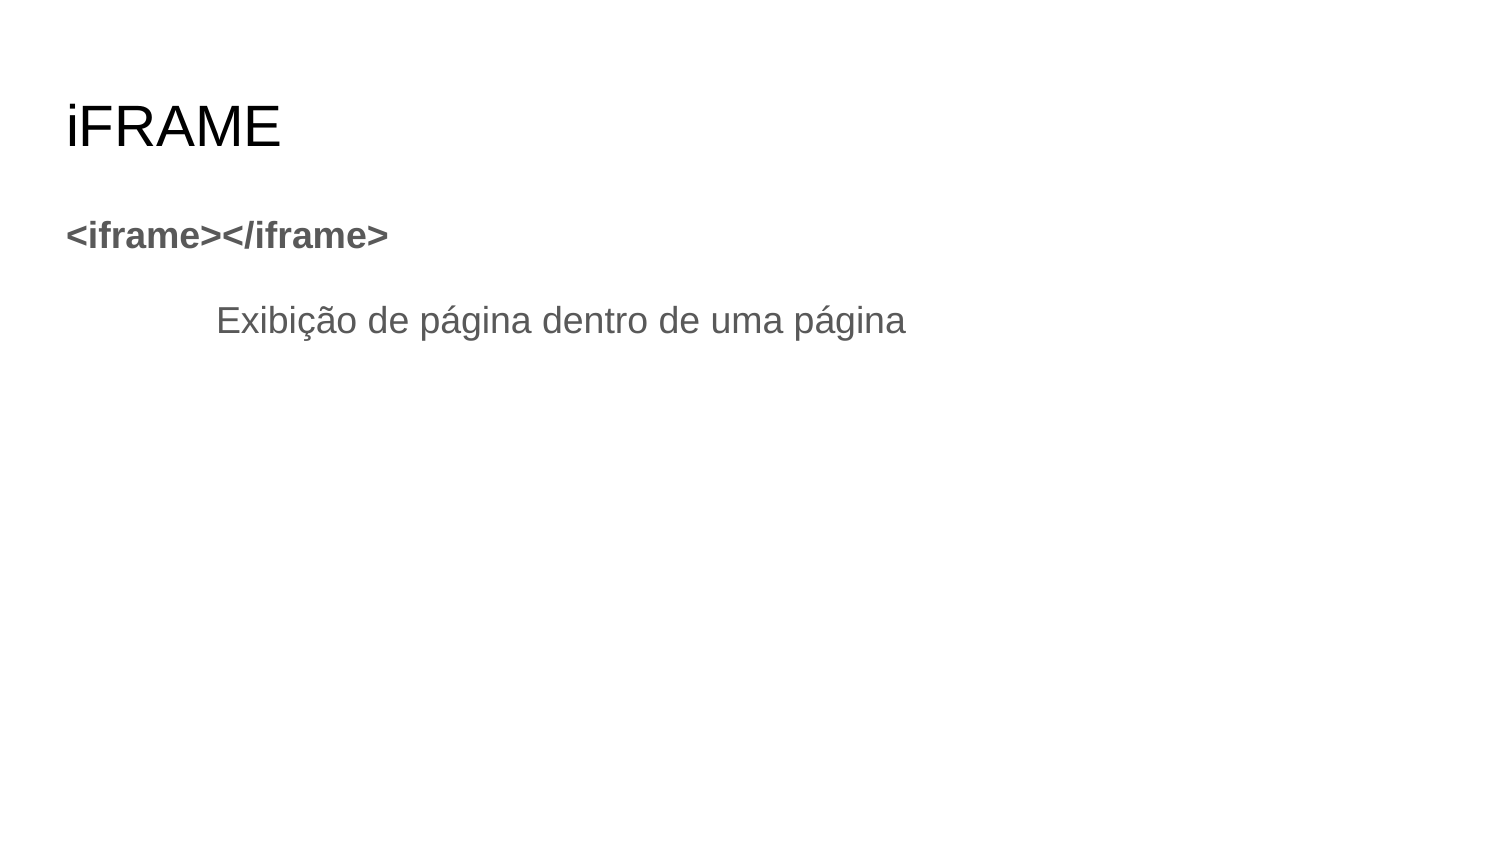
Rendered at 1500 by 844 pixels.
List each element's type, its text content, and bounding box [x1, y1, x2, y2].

list <iframe></iframe> Exibição de página dentro de uma página [51, 189, 1449, 750]
title iFRAME [51, 72, 1449, 167]
